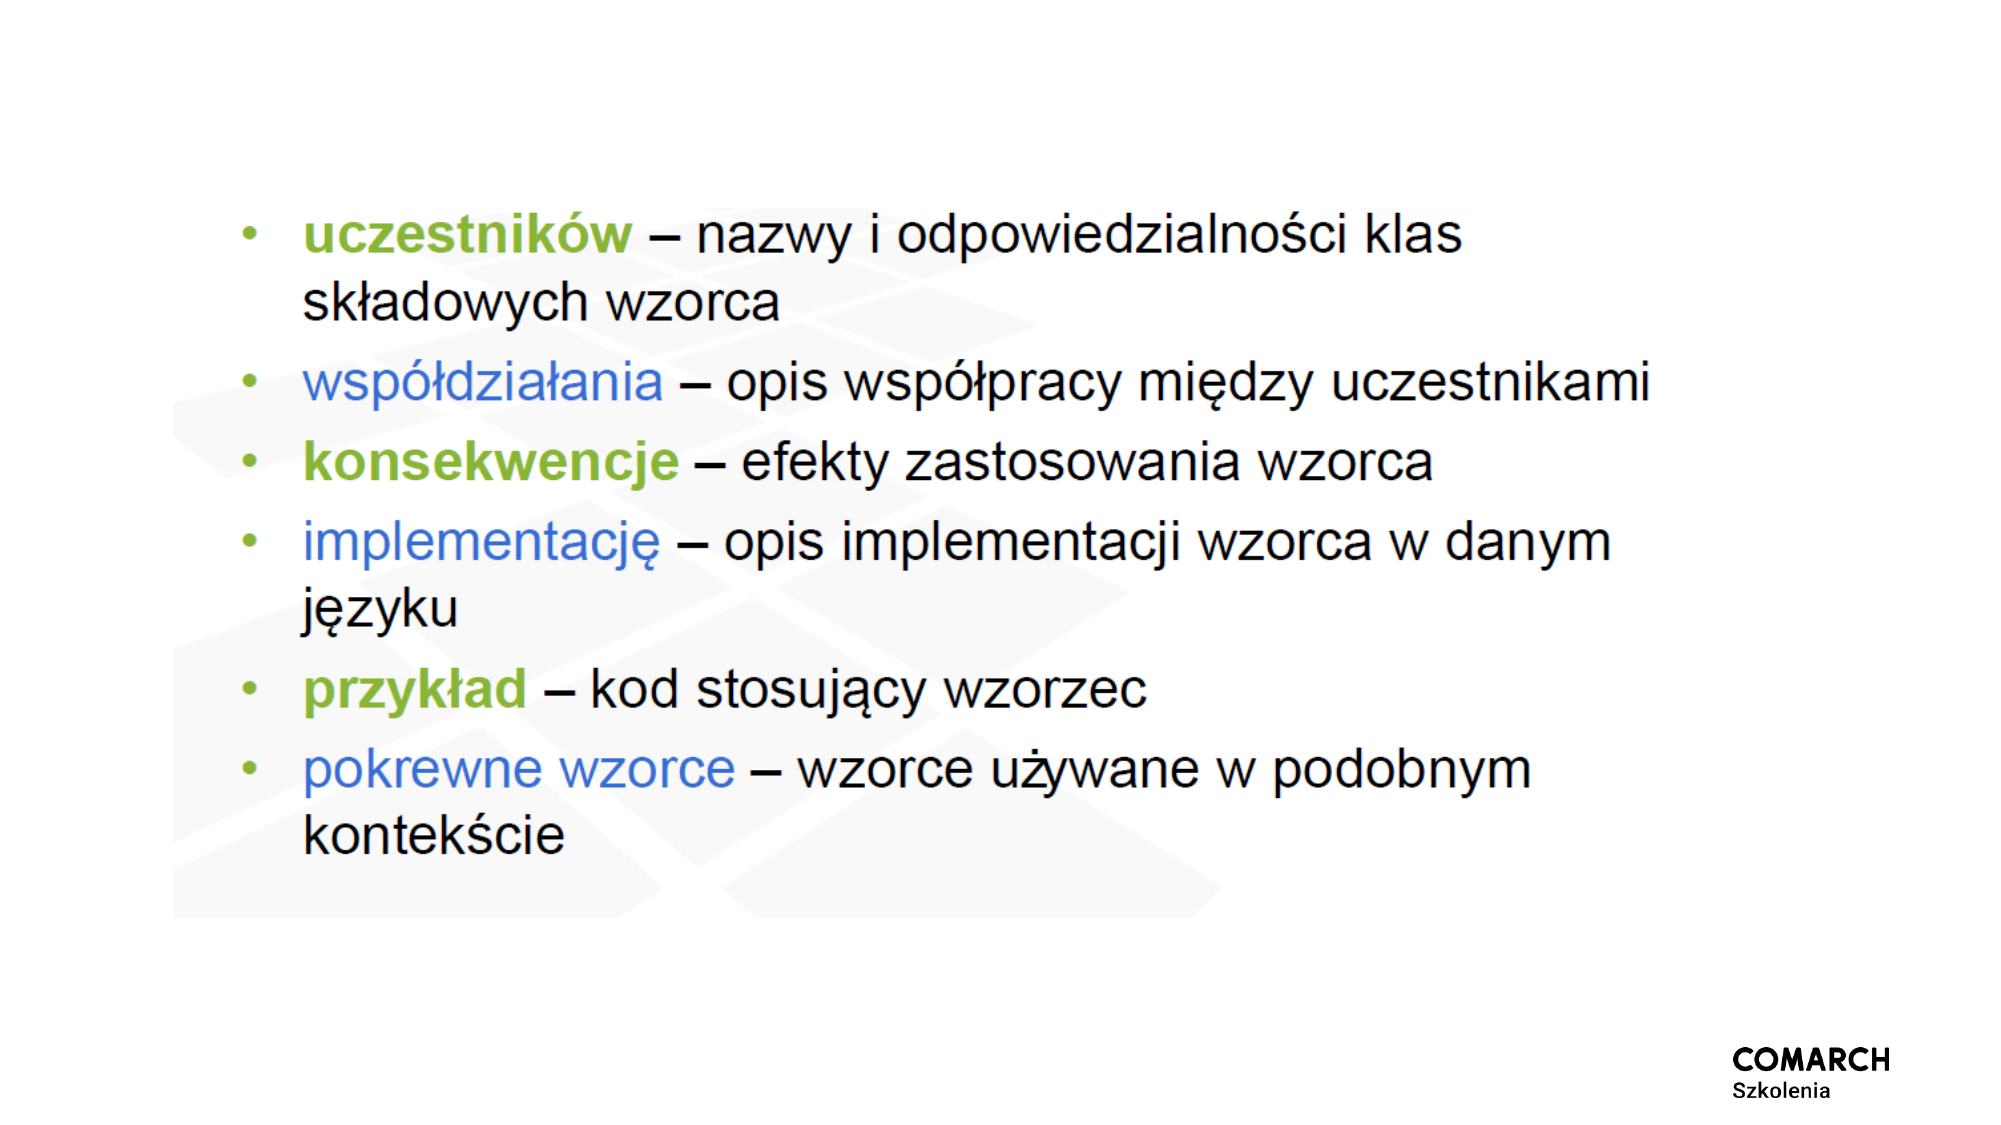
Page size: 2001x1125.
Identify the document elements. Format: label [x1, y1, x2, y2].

picture [173, 208, 1772, 917]
picture [1733, 1047, 1889, 1098]
